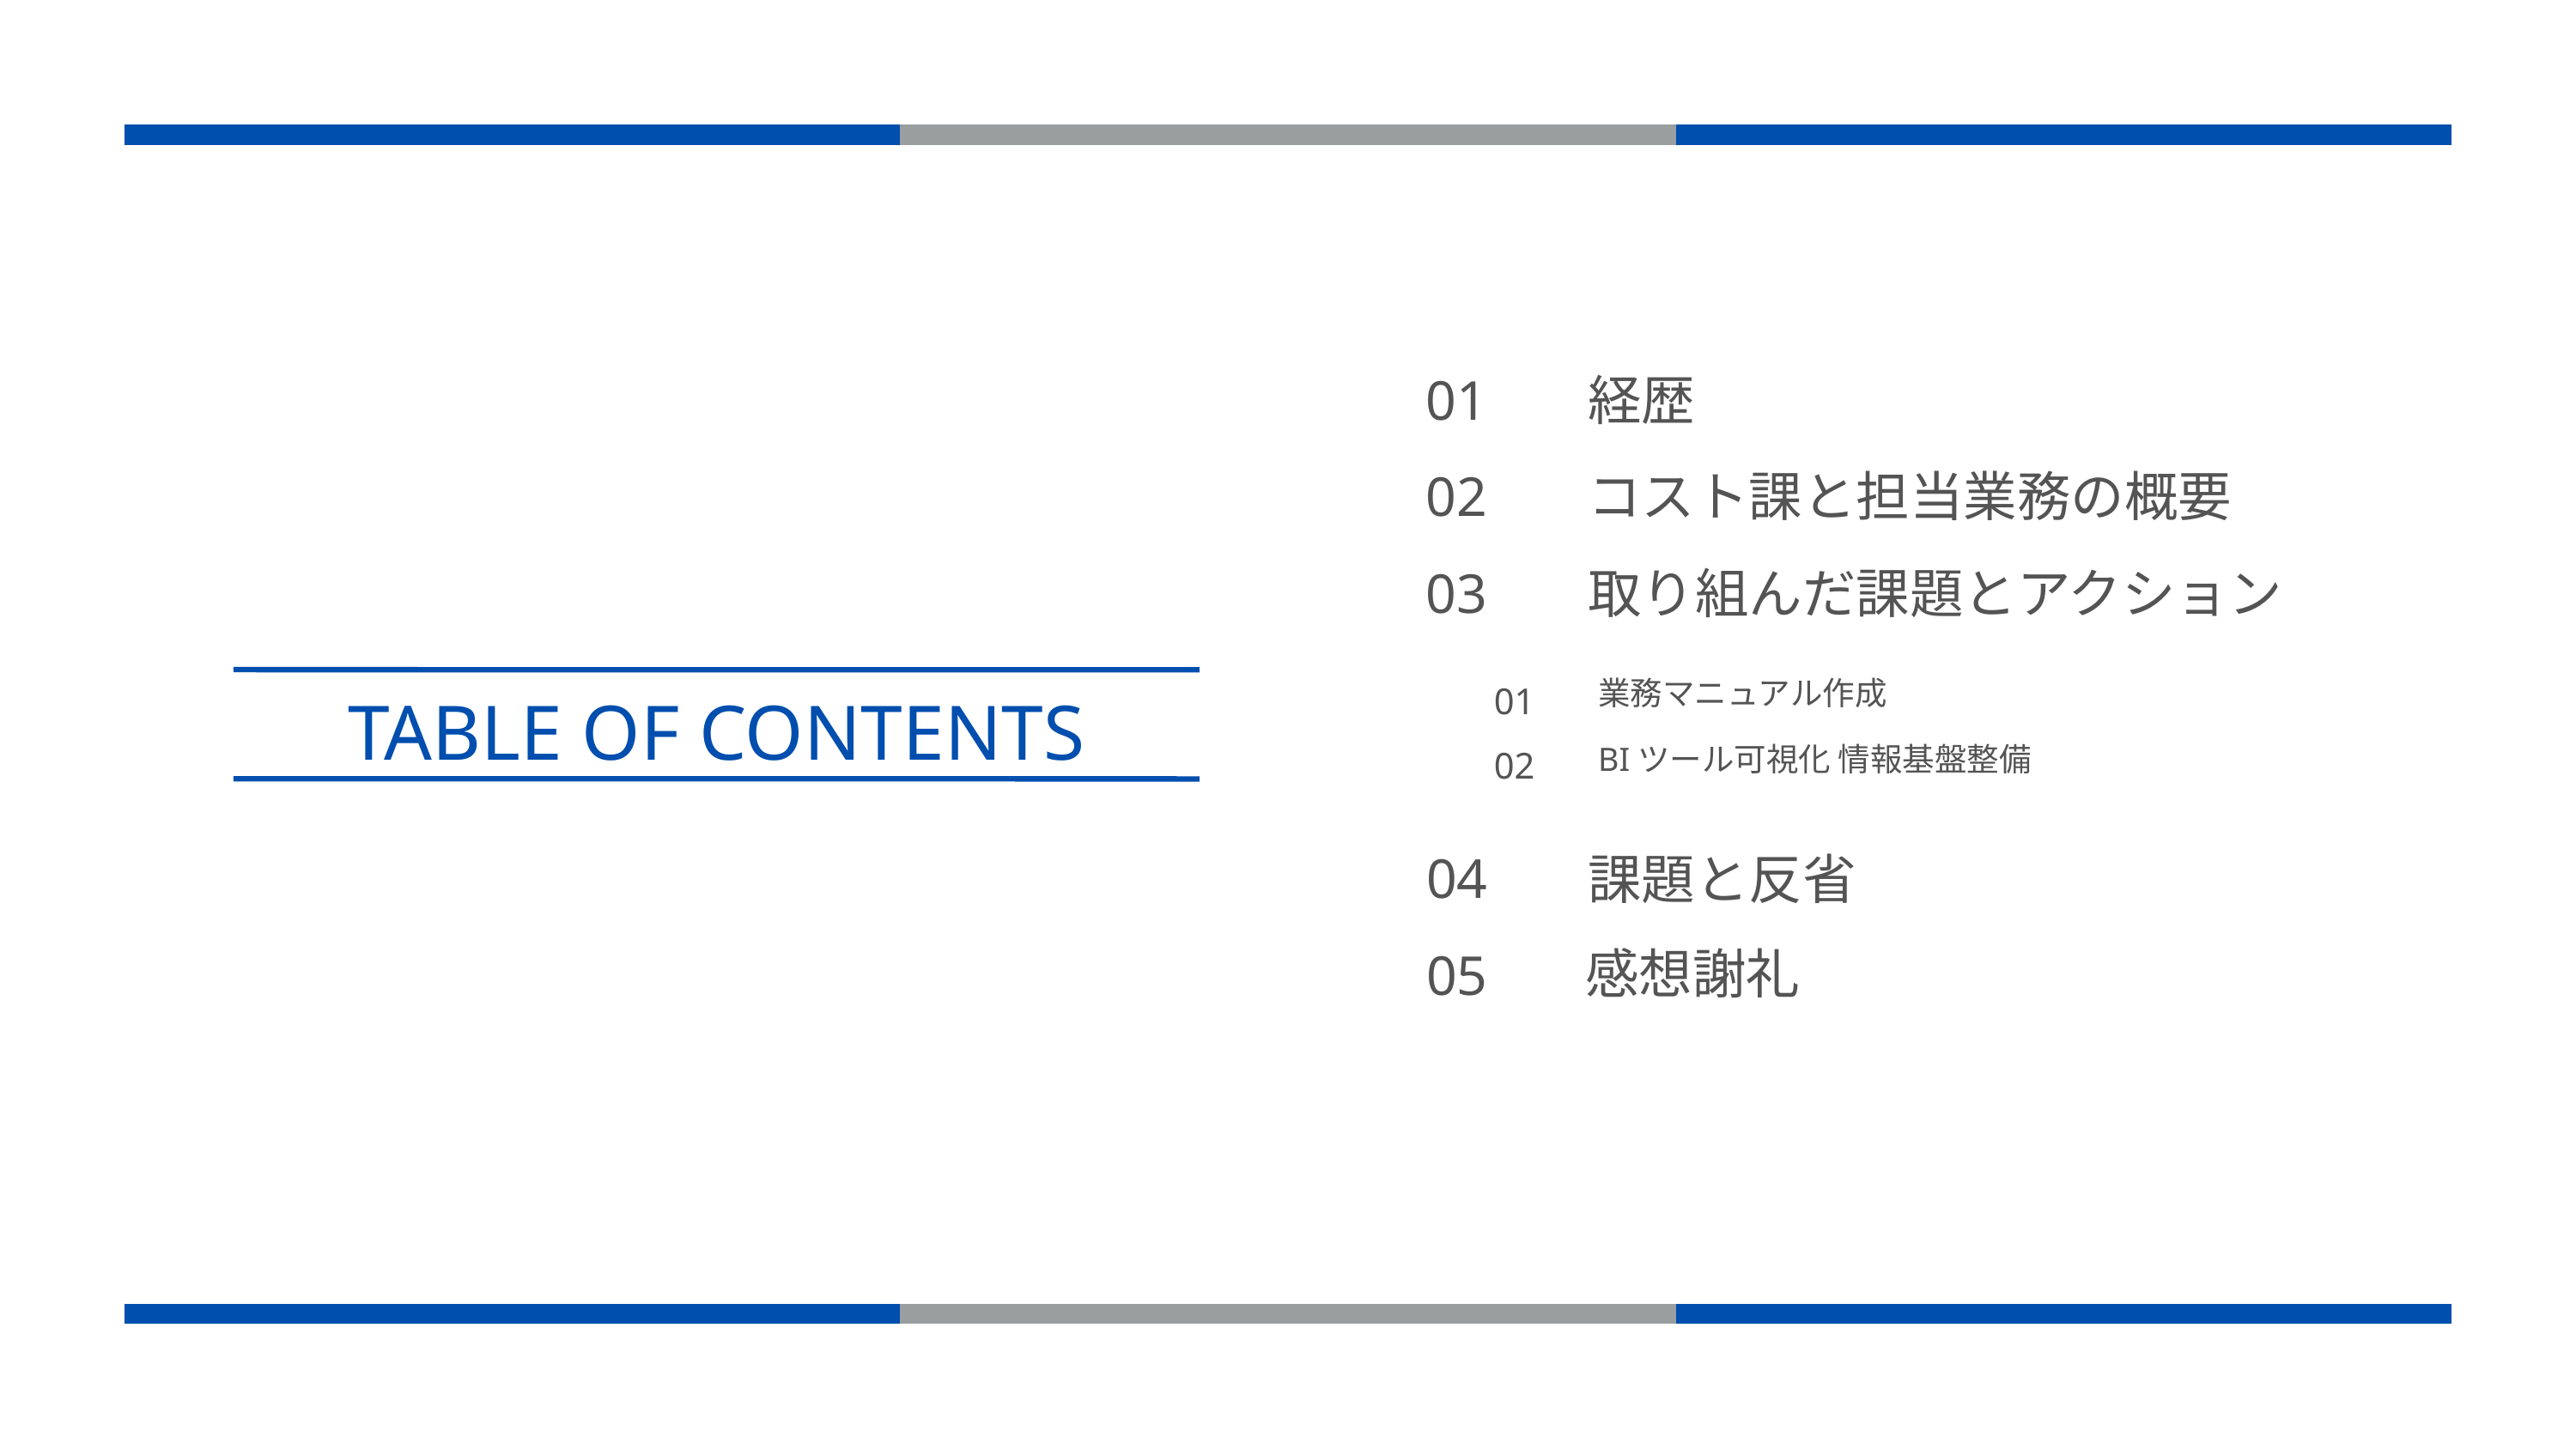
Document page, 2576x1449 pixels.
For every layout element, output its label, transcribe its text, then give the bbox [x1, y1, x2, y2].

text_box 04 05 [1426, 812, 1589, 1006]
text_box 01 02 03 [1425, 334, 1589, 624]
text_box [125, 124, 2451, 145]
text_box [125, 1303, 2451, 1325]
text_box 感想謝礼 [1585, 907, 1951, 1005]
text_box TABLE OF CONTENTS [259, 670, 1174, 776]
text_box 課題と反省 [1589, 813, 2523, 910]
text_box 経歴 コスト課と担当業務の概要 取り組んだ課題とアクション [1589, 334, 2523, 624]
text_box 01 02 [1493, 657, 1656, 786]
text_box BIツール可視化 情報基盤整備 [1585, 733, 2104, 785]
text_box 業務マニュアル作成 [1585, 666, 1951, 718]
